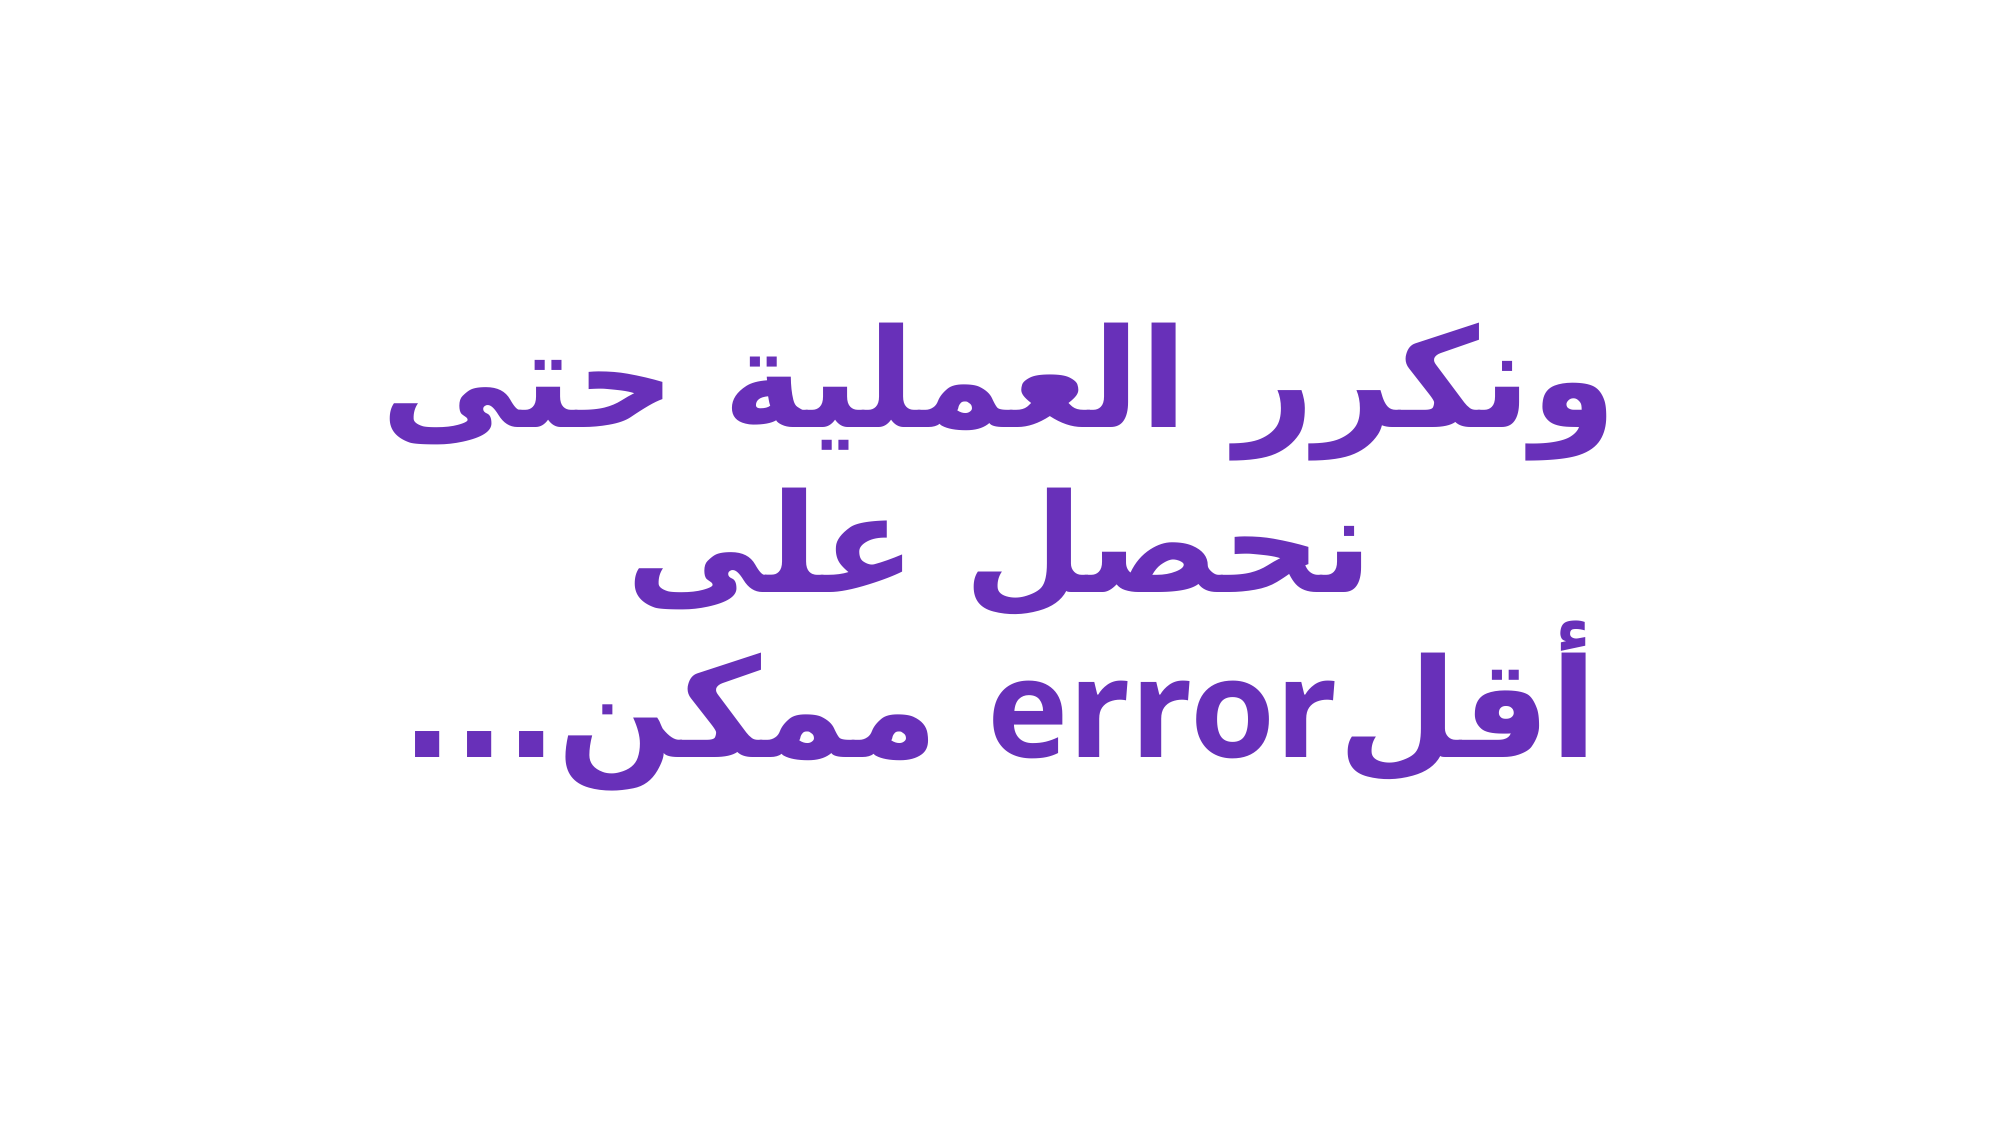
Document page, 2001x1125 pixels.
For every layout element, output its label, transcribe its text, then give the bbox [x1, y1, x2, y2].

text_box ونكرر العملية حتى نحصل على أقلerror ممكن... [289, 283, 1710, 793]
